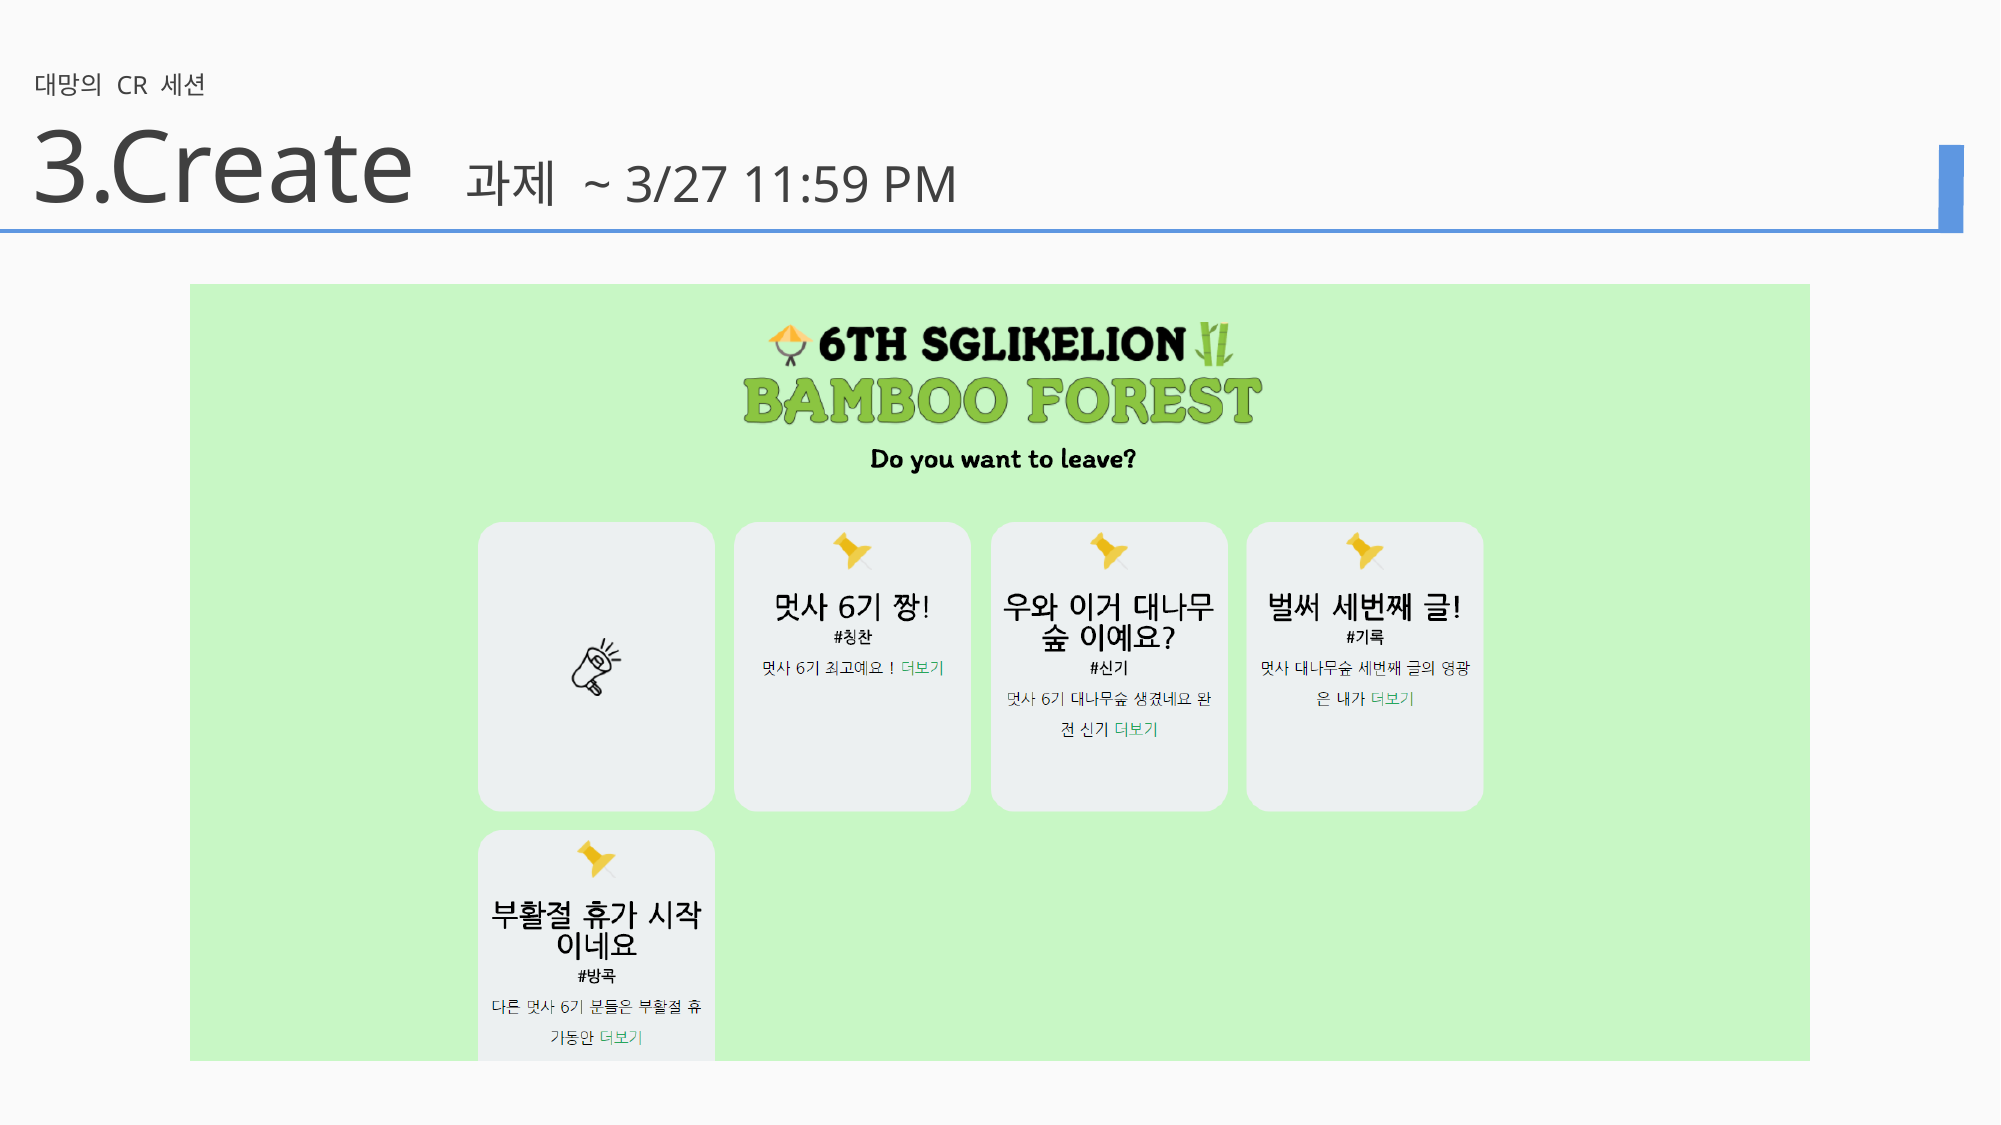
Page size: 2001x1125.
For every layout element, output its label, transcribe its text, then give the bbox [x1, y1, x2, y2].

text_box 3. [17, 94, 93, 230]
picture [190, 284, 1810, 1061]
text_box Create 과제 ~ 3/27 11:59 PM [93, 94, 974, 230]
text_box 대망의 CR 세션 [19, 61, 221, 94]
